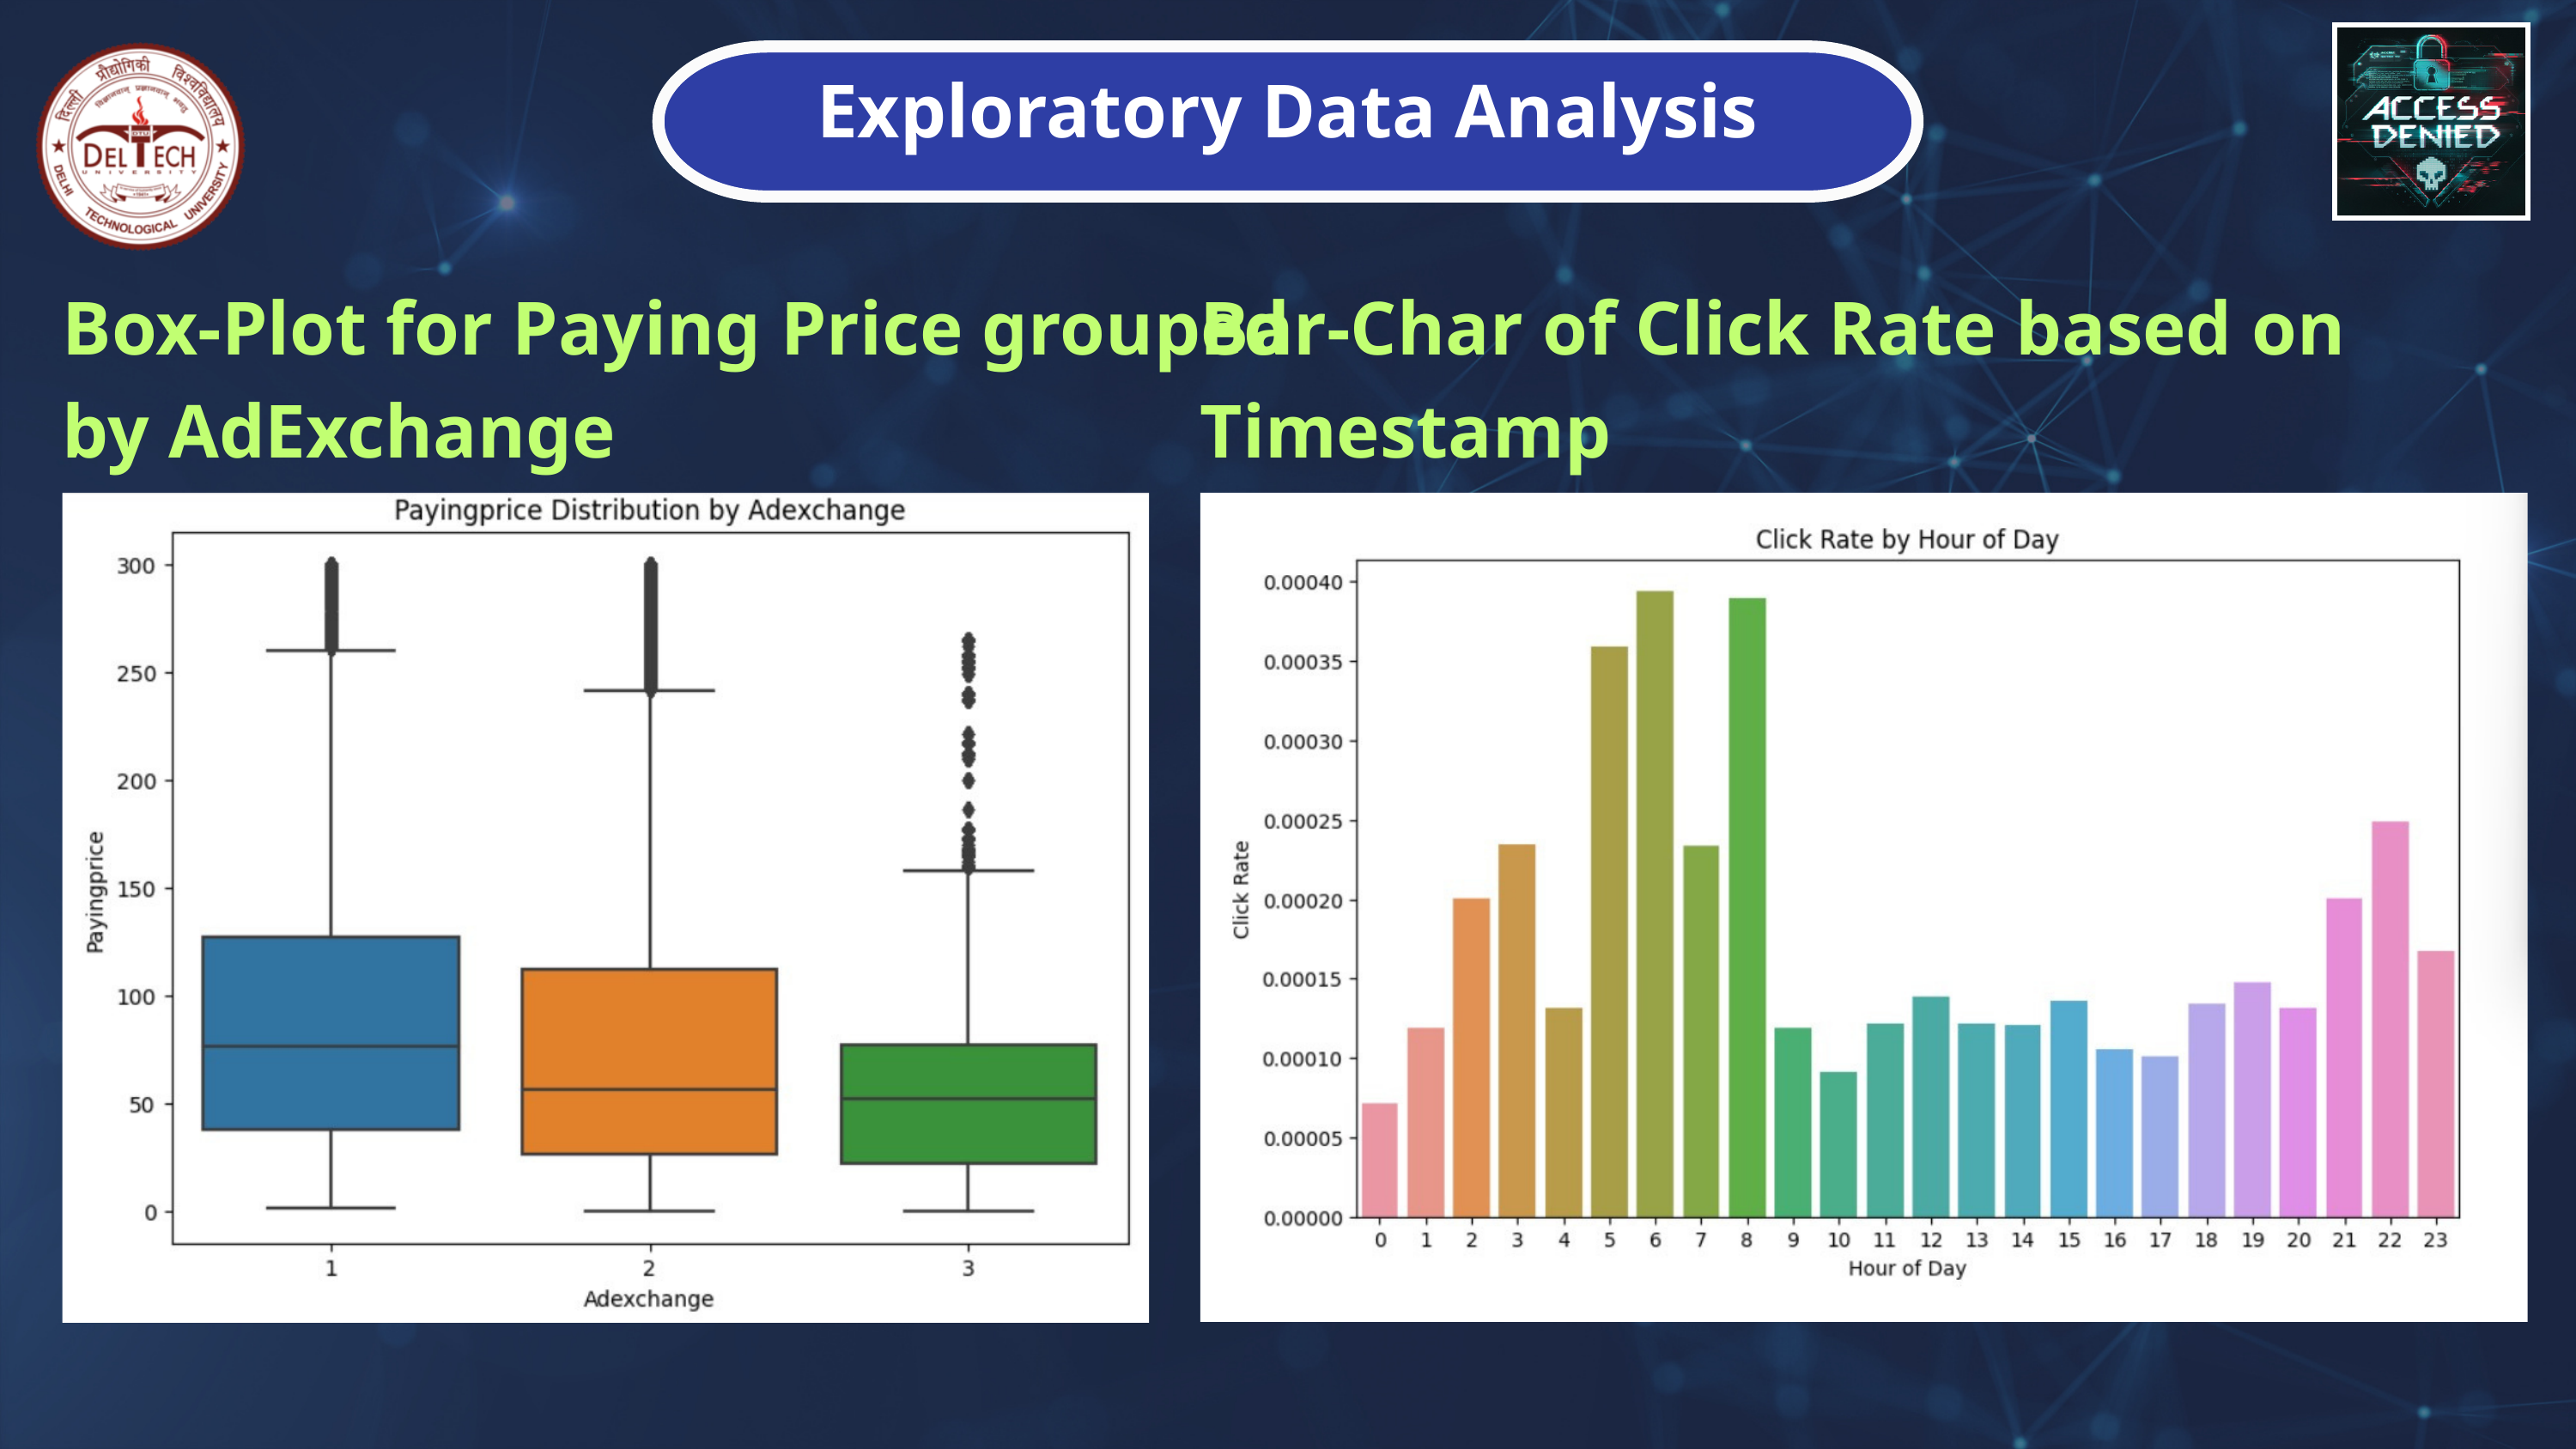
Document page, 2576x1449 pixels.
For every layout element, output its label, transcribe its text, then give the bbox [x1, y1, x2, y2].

text_box [1200, 493, 2528, 1322]
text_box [658, 45, 1918, 197]
text_box Bar-Char of Click Rate based on Timestamp [1200, 267, 2520, 473]
text_box [2334, 25, 2528, 219]
text_box [62, 493, 1150, 1323]
text_box [34, 41, 246, 252]
text_box Box-Plot for Paying Price grouped by AdExchange [62, 267, 1200, 473]
text_box [0, 0, 2576, 1449]
